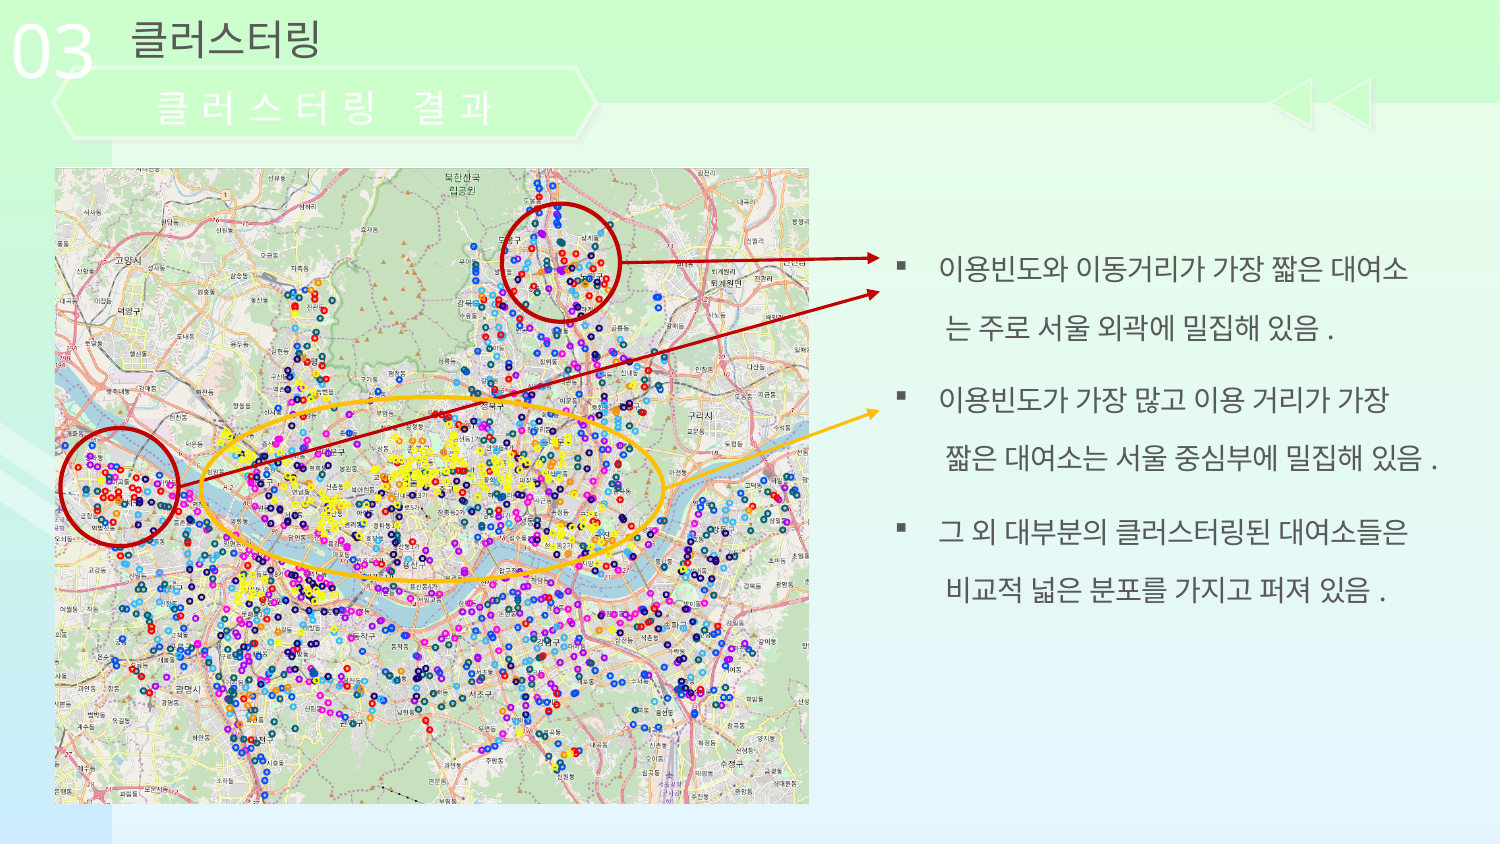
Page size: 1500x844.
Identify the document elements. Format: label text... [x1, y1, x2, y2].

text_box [663, 409, 881, 490]
text_box 03 [0, 0, 112, 101]
text_box 클러스터링 결과 [140, 77, 510, 138]
text_box 클러스터링 [115, 6, 338, 72]
text_box 이용빈도와 이동거리가 가장 짧은 대여소 는 주로 서울 외곽에 밀집해 있음. [879, 220, 1500, 351]
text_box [619, 257, 881, 263]
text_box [178, 291, 881, 488]
text_box 이용빈도가 가장 많고 이용 거리가 가장 짧은 대여소는 서울 중심부에 밀집해 있음. [885, 351, 1500, 483]
text_box 그 외 대부분의 클러스터링된 대여소들은 비교적 넓은 분포를 가지고 퍼져 있음. [879, 483, 1500, 615]
picture [54, 166, 810, 804]
